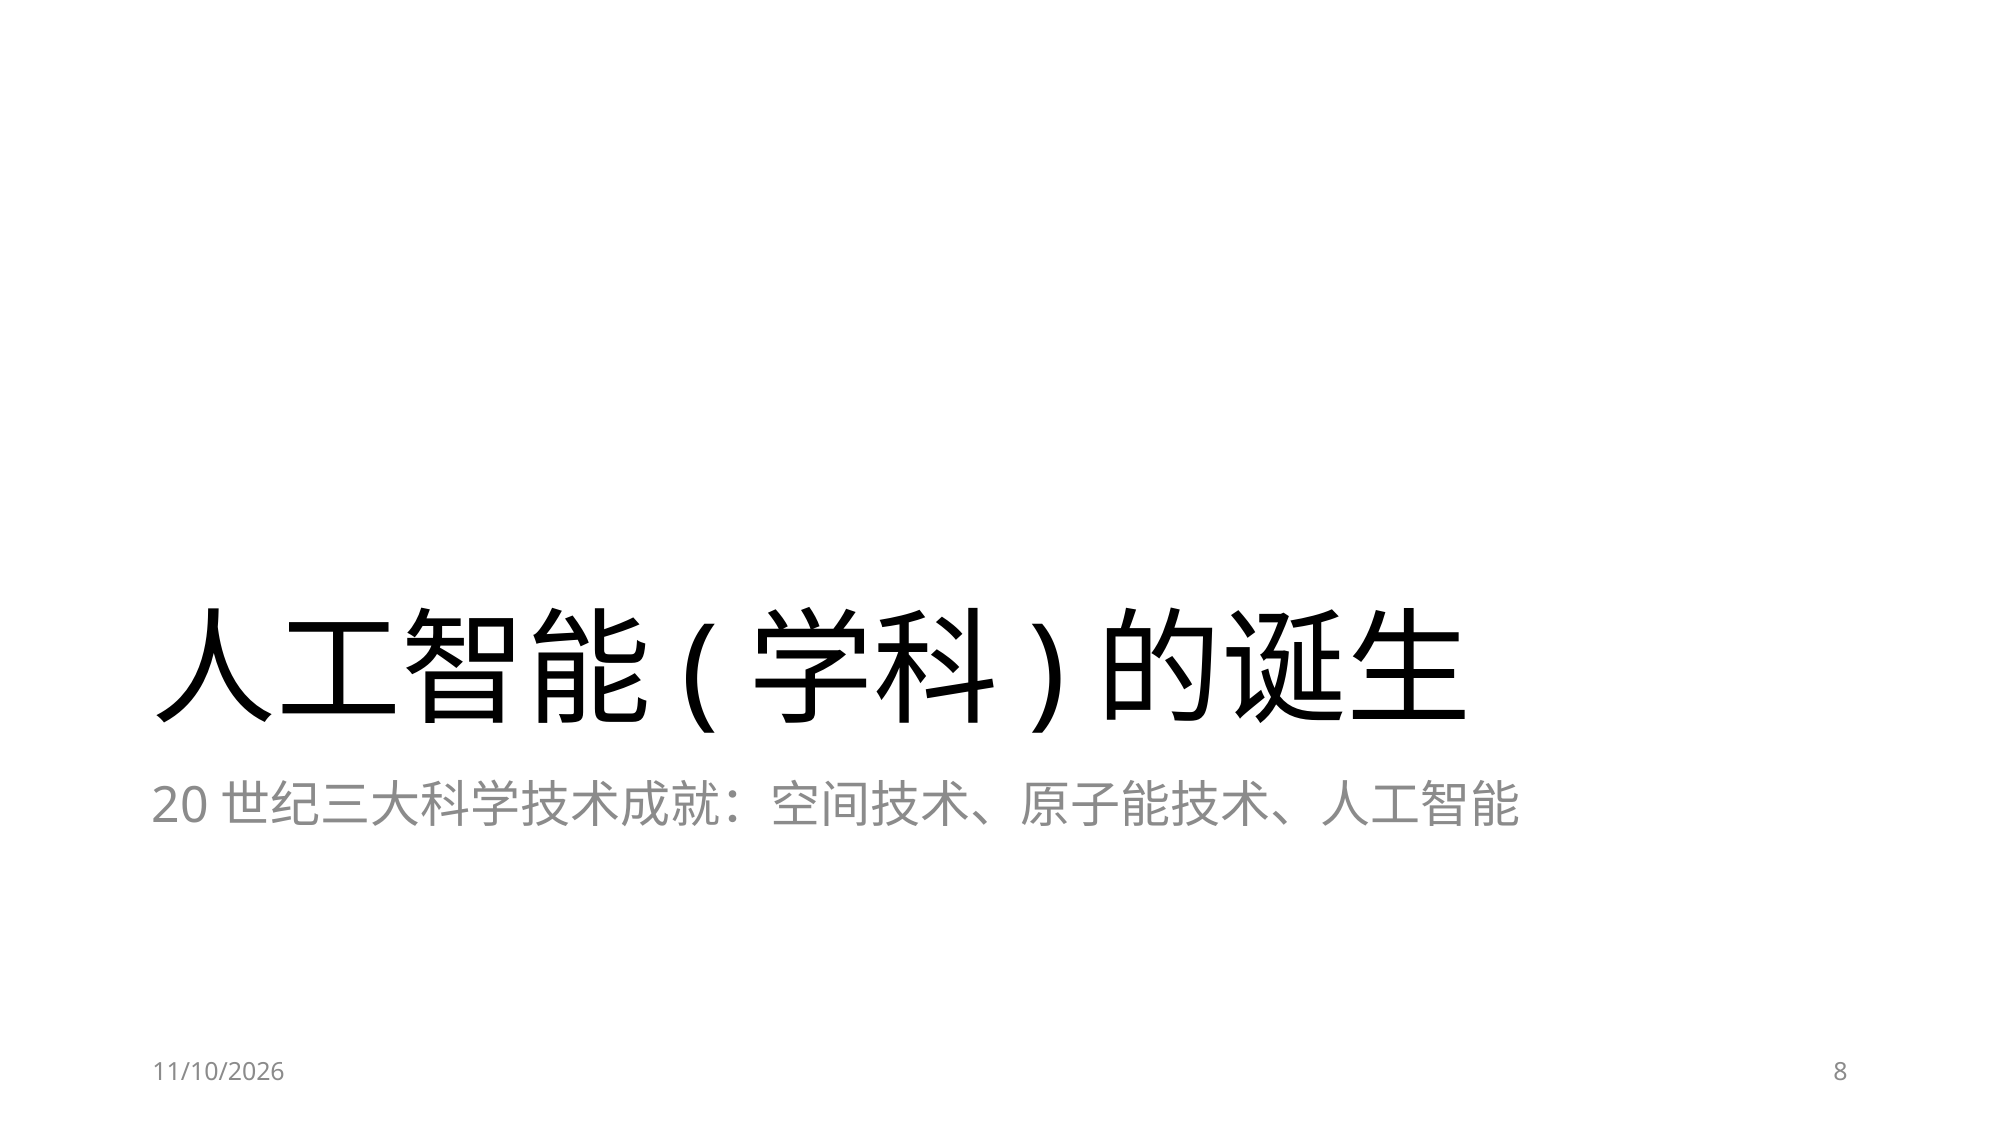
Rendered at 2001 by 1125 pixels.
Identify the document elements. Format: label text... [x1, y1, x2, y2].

slide_number 8 [1412, 1042, 1863, 1103]
title 人工智能(学科)的诞生 [136, 280, 1862, 749]
list 20世纪三大科学技术成就：空间技术、原子能技术、人工智能 [136, 752, 1862, 999]
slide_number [137, 1042, 588, 1103]
